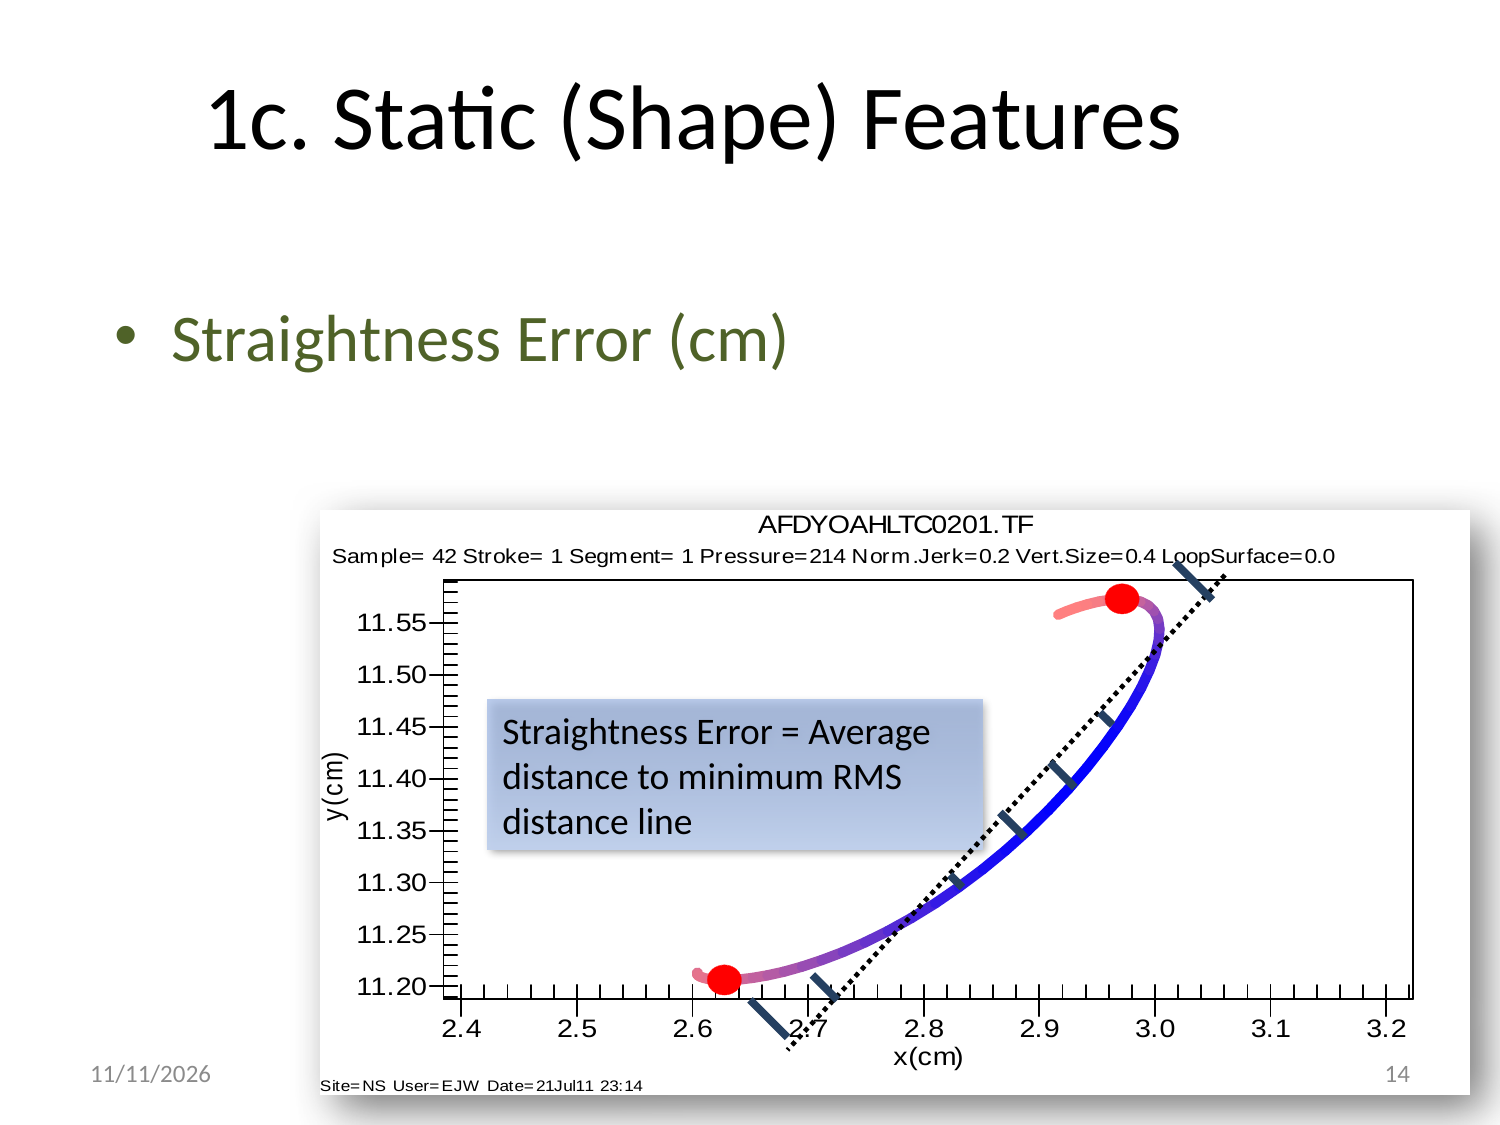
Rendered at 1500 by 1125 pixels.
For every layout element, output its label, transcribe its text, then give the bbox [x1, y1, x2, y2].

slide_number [75, 1042, 320, 1103]
picture [319, 510, 1471, 1096]
title 1c. Static (Shape) Features [75, 50, 1313, 262]
list [75, 262, 1425, 1005]
text_box Straightness Error (cm) [99, 287, 1450, 1030]
